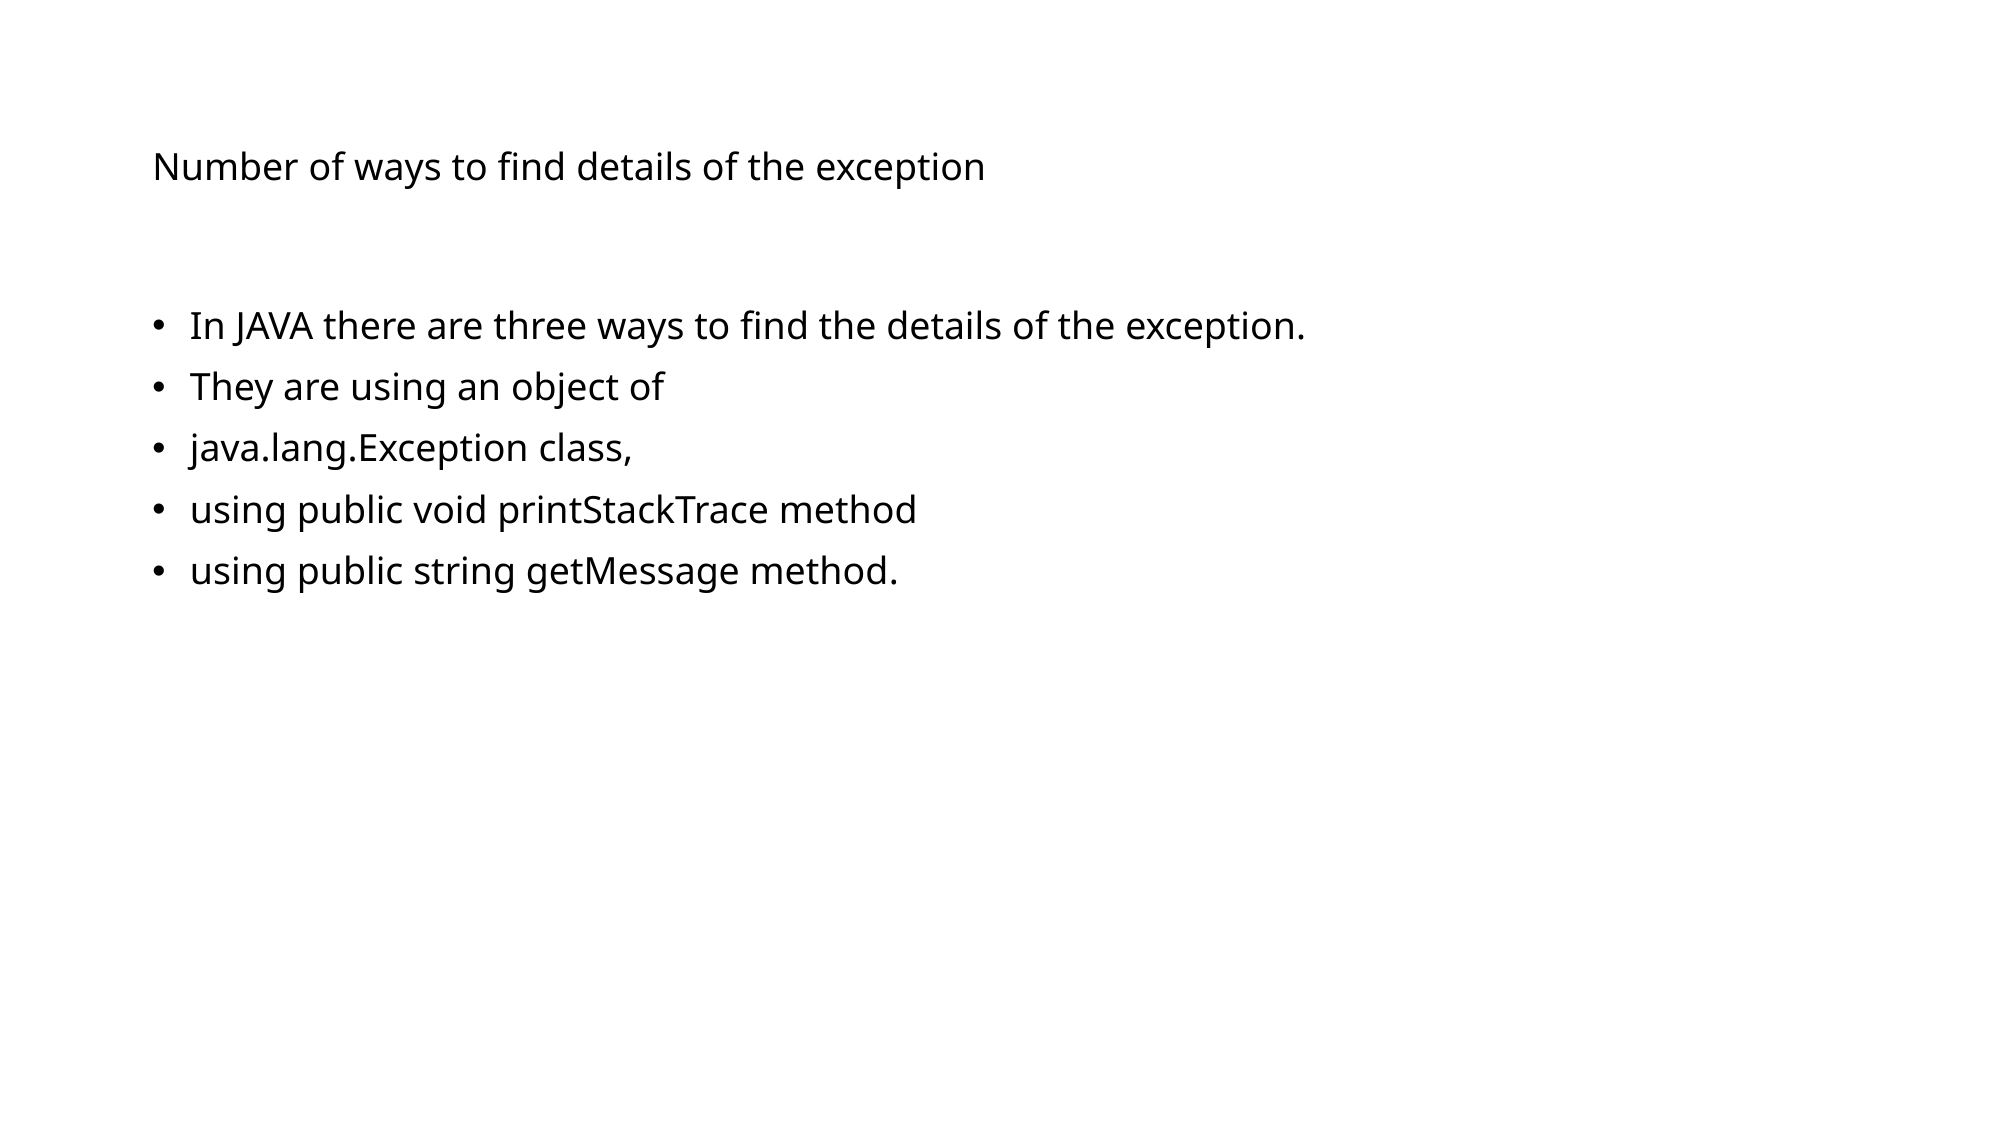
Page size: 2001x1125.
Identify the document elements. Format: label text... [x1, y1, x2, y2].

list In JAVA there are three ways to find the details of the exception. They are using an object of java.lang.Exception class, using public void printStackTrace method using public string getMessage method. [137, 299, 1863, 1014]
title Number of ways to find details of the exception [137, 59, 1863, 278]
